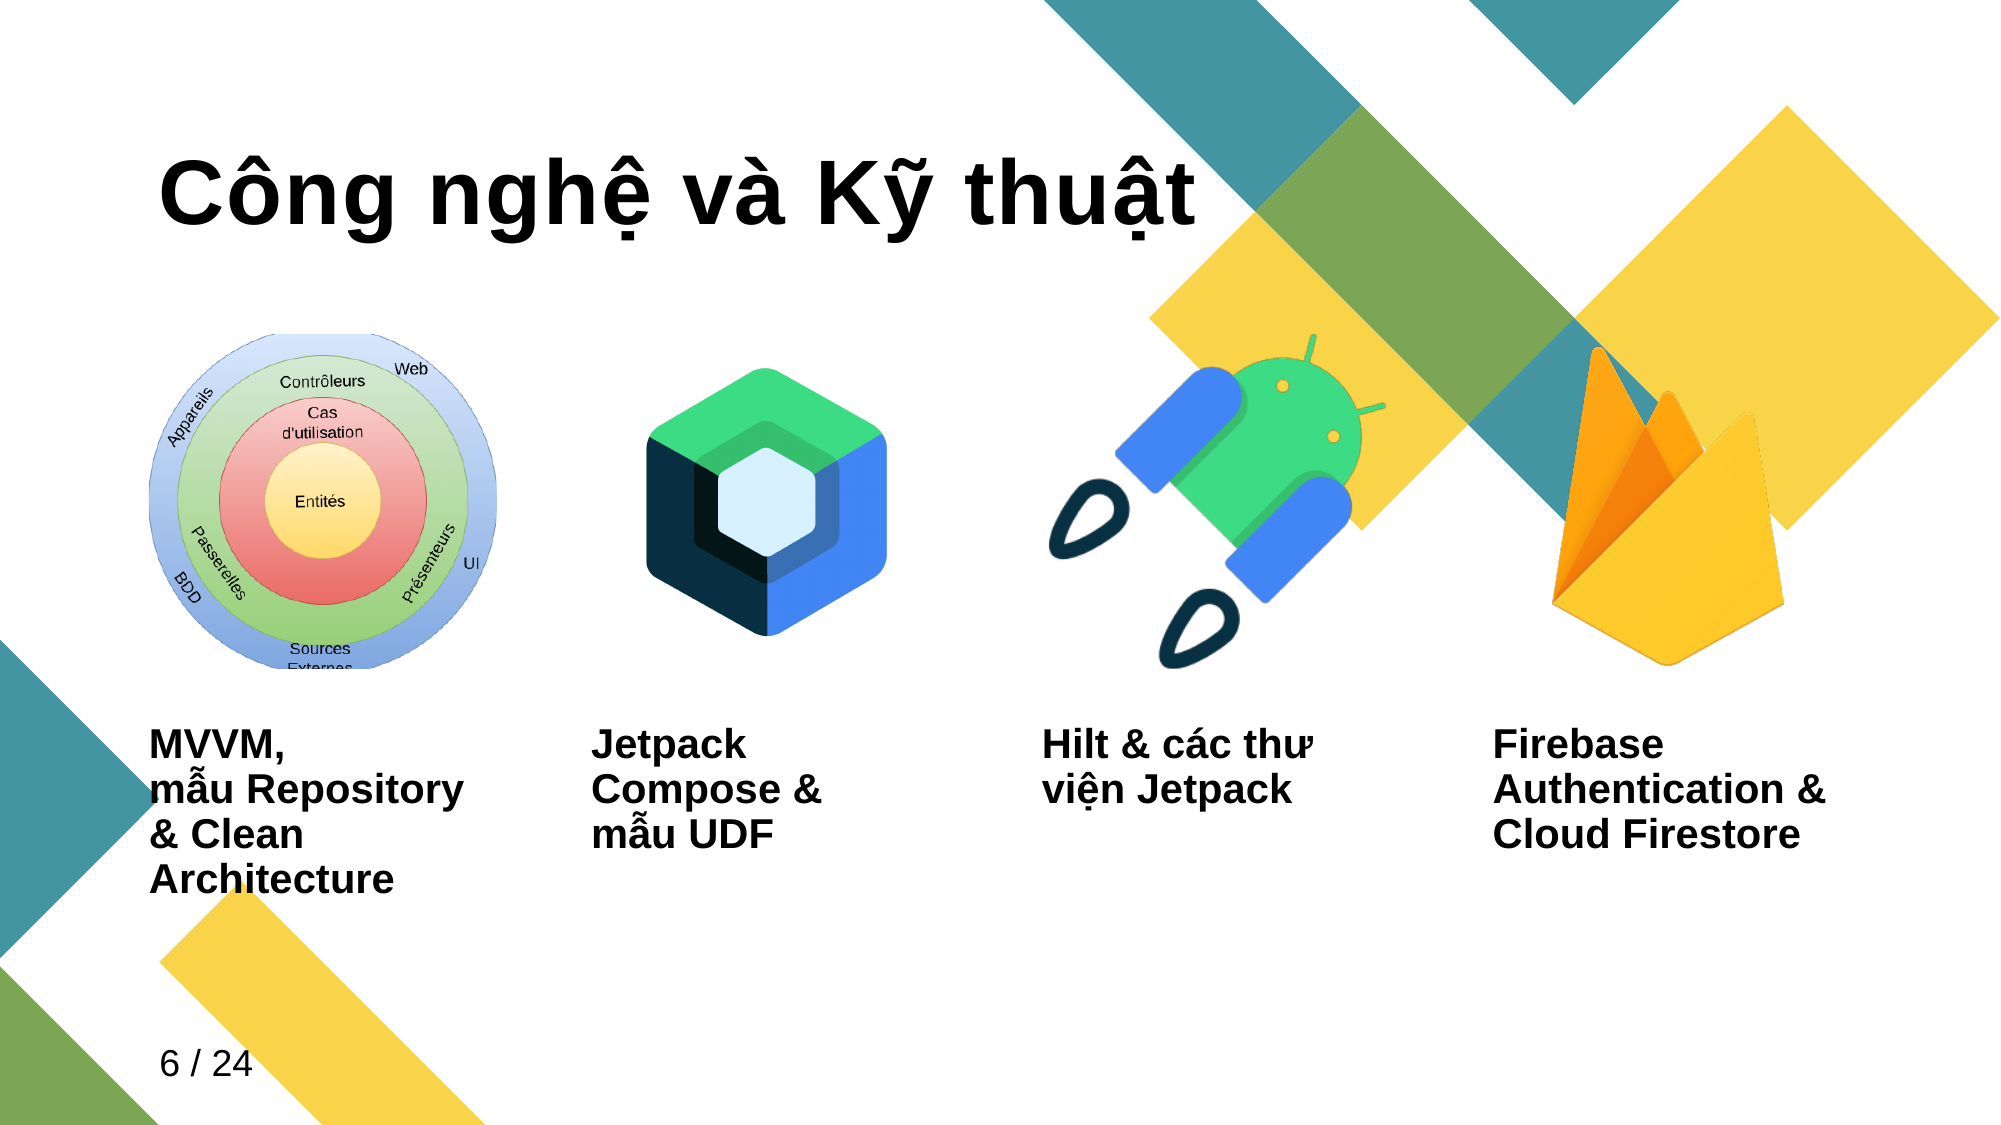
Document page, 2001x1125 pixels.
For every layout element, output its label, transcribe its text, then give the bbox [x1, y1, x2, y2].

picture [592, 334, 941, 669]
picture [1494, 338, 1842, 673]
list Firebase Authentication & Cloud Firestore [1492, 722, 1842, 756]
list Hilt & các thư viện Jetpack [1041, 722, 1392, 756]
list MVVM, mẫu Repository & Clean Architecture [149, 722, 500, 756]
title Công nghệ và Kỹ thuật [158, 144, 1394, 245]
picture [1043, 334, 1392, 669]
picture [148, 334, 497, 669]
slide_number 6 / 24 [159, 1038, 274, 1087]
list Jetpack Compose & mẫu UDF [590, 722, 941, 756]
